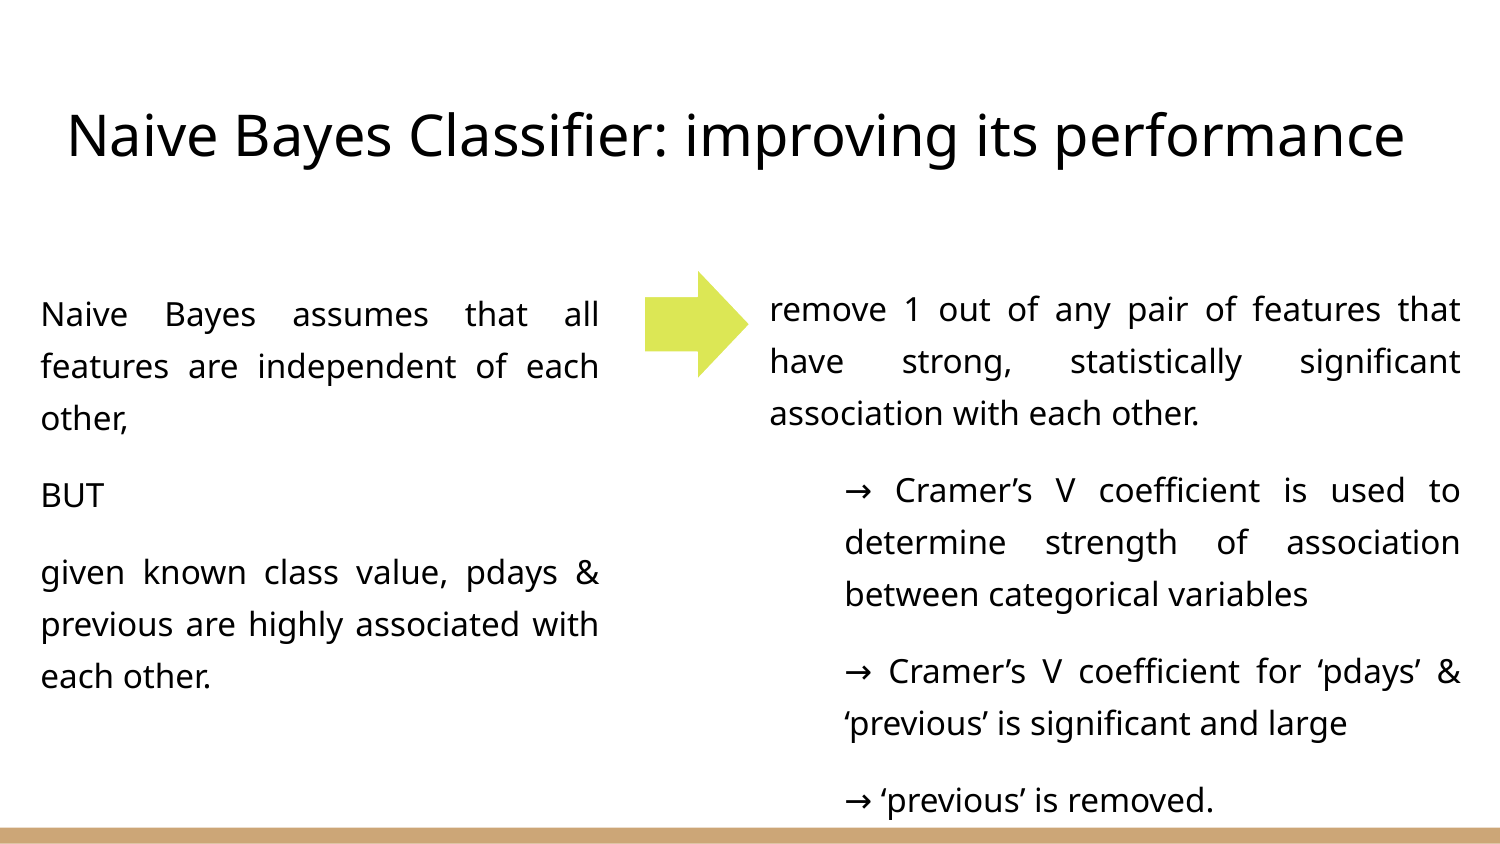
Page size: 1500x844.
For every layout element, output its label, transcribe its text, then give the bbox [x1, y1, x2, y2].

list Naive Bayes assumes that all features are independent of each other, BUT given known class value, pdays & previous are highly associated with each other. [25, 198, 616, 750]
title Naive Bayes Classifier: improving its performance [51, 51, 1449, 189]
list remove 1 out of any pair of features that have strong, statistically significant association with each other. → Cramer’s V coefficient is used to determine strength of association between categorical variables → Cramer’s V coefficient for ‘pdays’ & ‘previous’ is significant and large → ‘previous’ is removed. [754, 264, 1477, 844]
text_box [644, 268, 750, 380]
